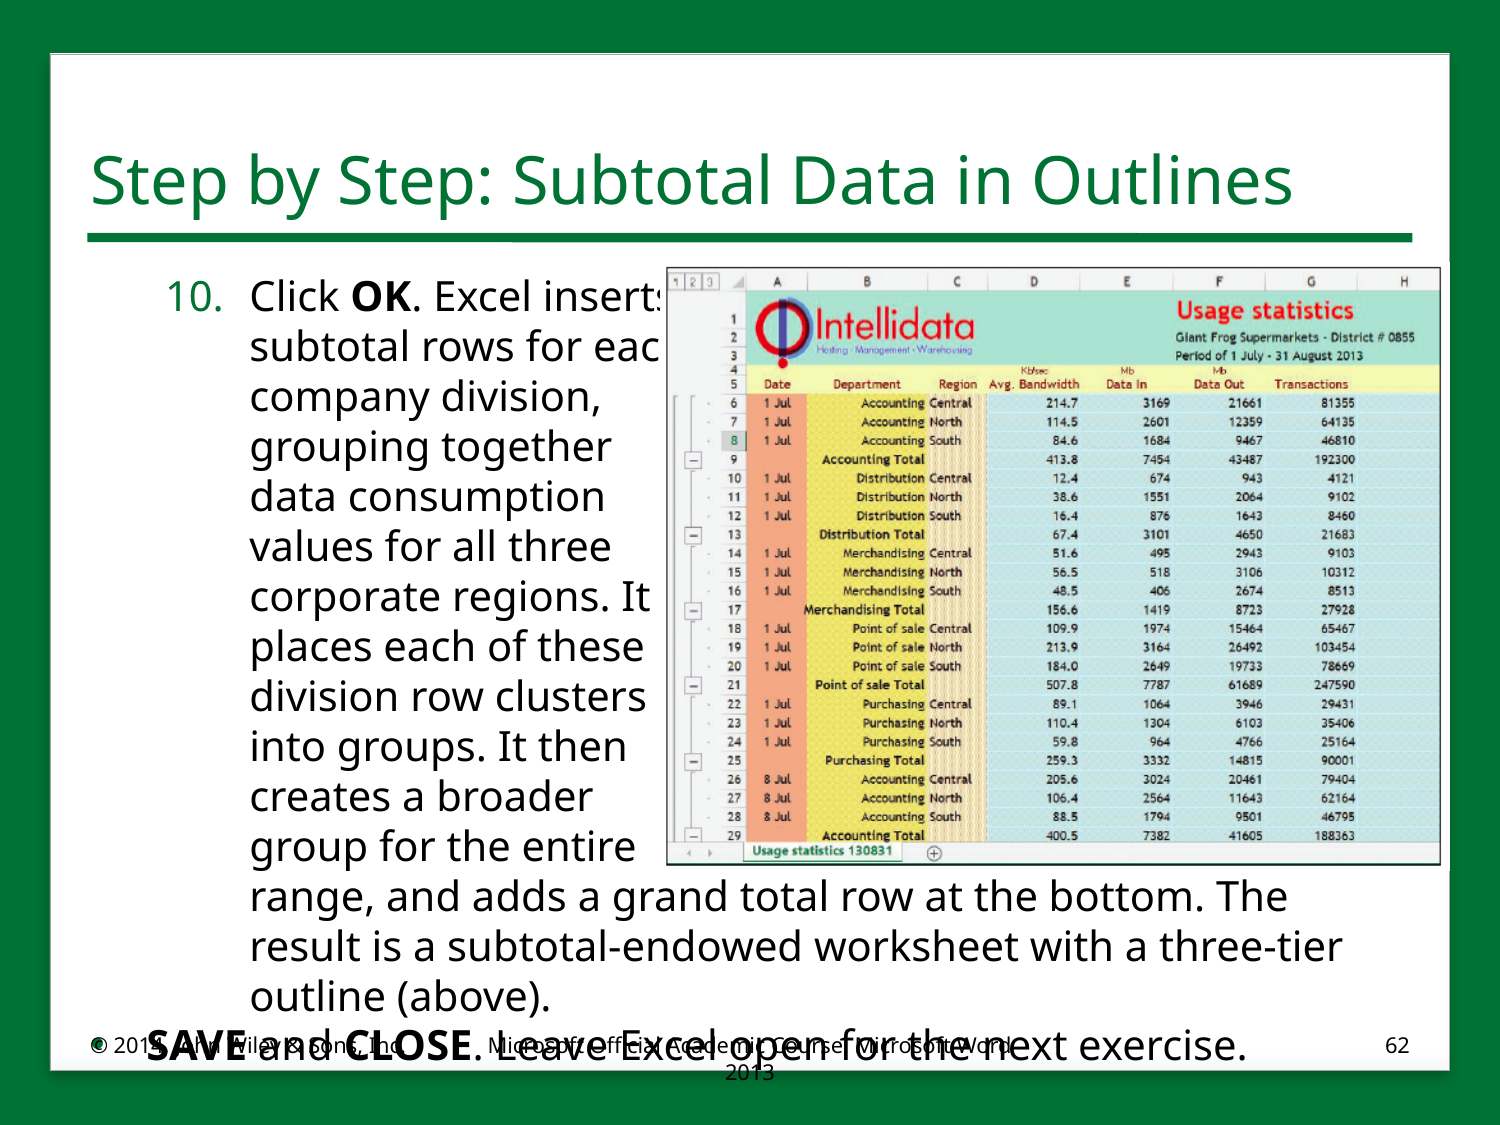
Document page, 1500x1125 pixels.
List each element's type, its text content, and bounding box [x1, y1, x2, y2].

list Click OK. Excel inserts subtotal rows for each company division, grouping together data consumption values for all three corporate regions. It places each of these division row clusters into groups. It then creates a broader group for the entire range, and adds a grand total row at the bottom. The result is a subtotal-endowed worksheet with a three-tier outline (above). SAVE and CLOSE. Leave Excel open for the next exercise. [75, 262, 1425, 1063]
footer Microsoft Official Academic Course, Microsoft Word 2013 [449, 1024, 1051, 1103]
slide_number 62 [1074, 1024, 1426, 1103]
slide_number © 2014, John Wiley & Sons, Inc. [74, 1024, 426, 1103]
picture [660, 262, 1451, 871]
title Step by Step: Subtotal Data in Outlines [74, 74, 1426, 226]
